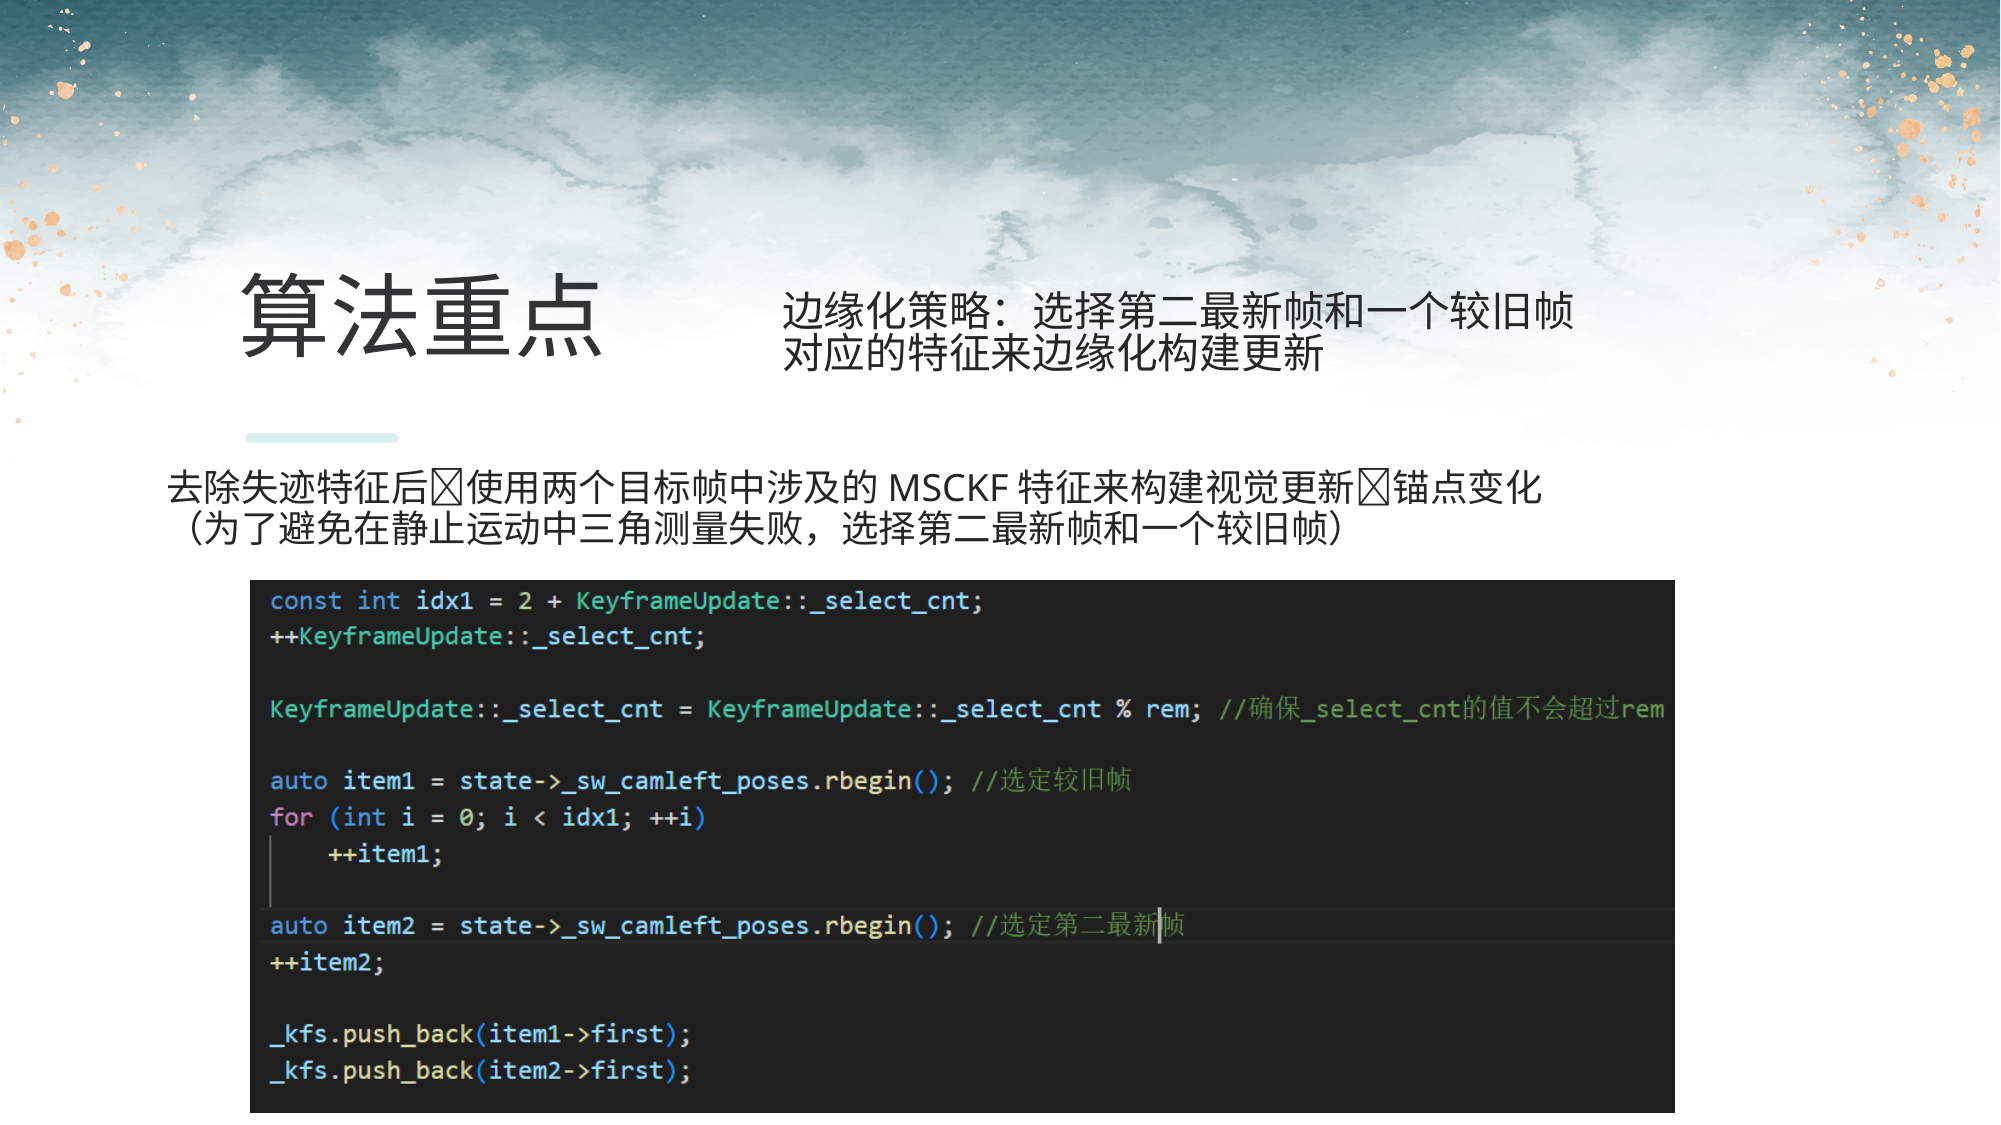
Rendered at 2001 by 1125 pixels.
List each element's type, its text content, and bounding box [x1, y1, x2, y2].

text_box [222, 251, 623, 438]
text_box 边缘化策略：选择第二最新帧和一个较旧帧对应的特征来边缘化构建更新 [767, 286, 1624, 385]
text_box 去除失迹特征后使用两个目标帧中涉及的MSCKF特征来构建视觉更新锚点变化 （为了避免在静止运动中三角测量失败，选择第二最新帧和一个较旧帧） [151, 459, 1635, 558]
picture [0, 0, 2001, 563]
picture [250, 580, 1675, 1113]
